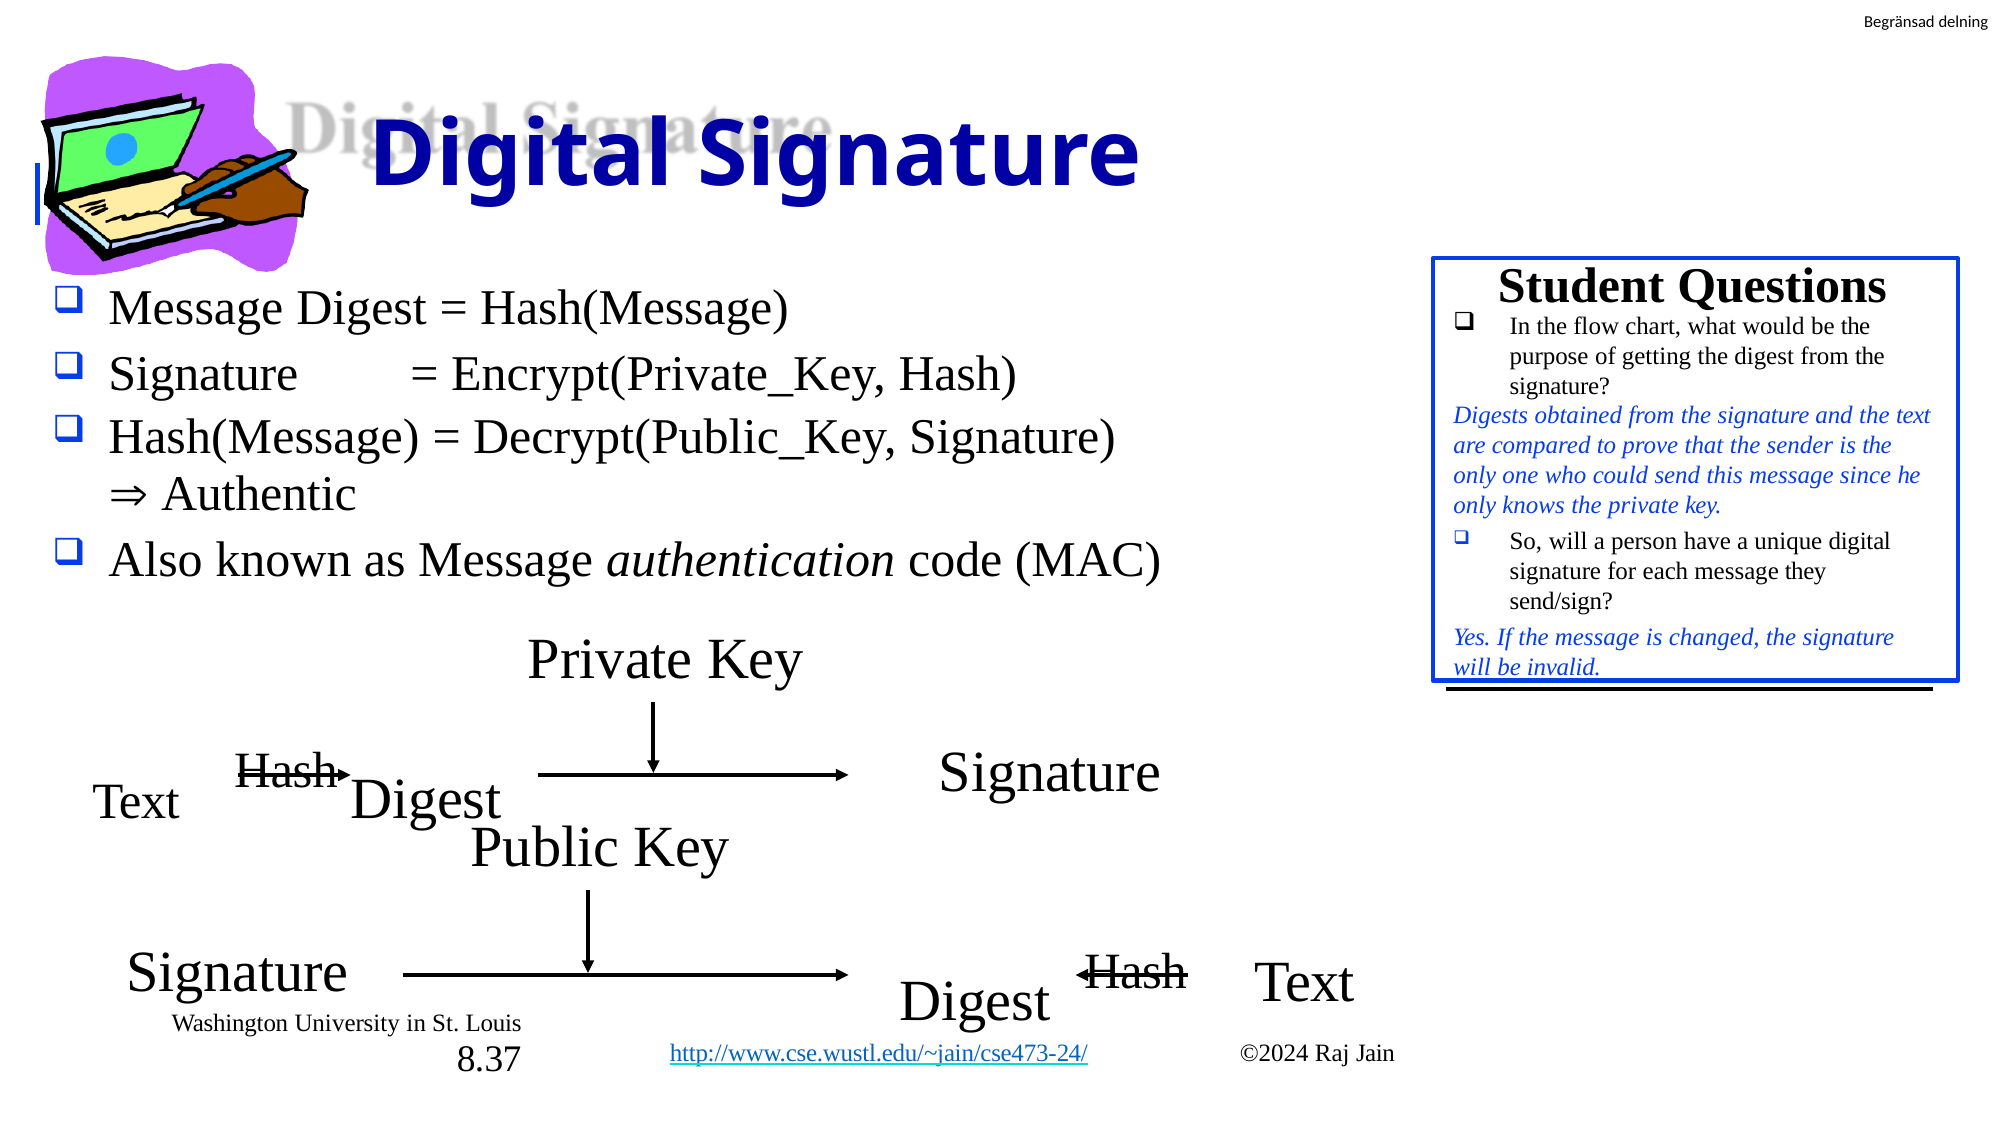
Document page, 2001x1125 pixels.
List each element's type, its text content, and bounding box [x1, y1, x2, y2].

text_box Message Digest = Hash(Message) Signature = Encrypt(Private_Key, Hash) Hash(Message) = Decrypt(Public_Key, Signature)  Authentic Also known as Message authentication code (MAC) Private Key [50, 266, 1163, 691]
footer ©2024 Raj Jain [1237, 1037, 1399, 1125]
slide_number Washington University in St. Louis 8.37 [25, 717, 522, 1125]
text_box Signature [936, 730, 1166, 803]
text_box Public Key [522, 805, 734, 878]
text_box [238, 768, 351, 782]
text_box http://www.cse.wustl.edu/~jain/cse473-24/ [667, 1037, 1101, 1067]
text_box Text [1252, 940, 1360, 1013]
picture [40, 53, 882, 275]
text_box Student Questions In the flow chart, what would be the purpose of getting the digest from the signature? Digests obtained from the signature and the text are compared to prove that the sender is the only one who could send this message since he only knows the private key. So, will a person have a unique digital signature for each message they send/sign? Yes. If the message is changed, the signature will be invalid. [1432, 258, 1958, 681]
title Digital Signature [137, 52, 1863, 243]
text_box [537, 702, 849, 782]
text_box Digest Hash [893, 930, 1205, 1038]
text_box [402, 889, 849, 982]
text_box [1075, 968, 1189, 982]
